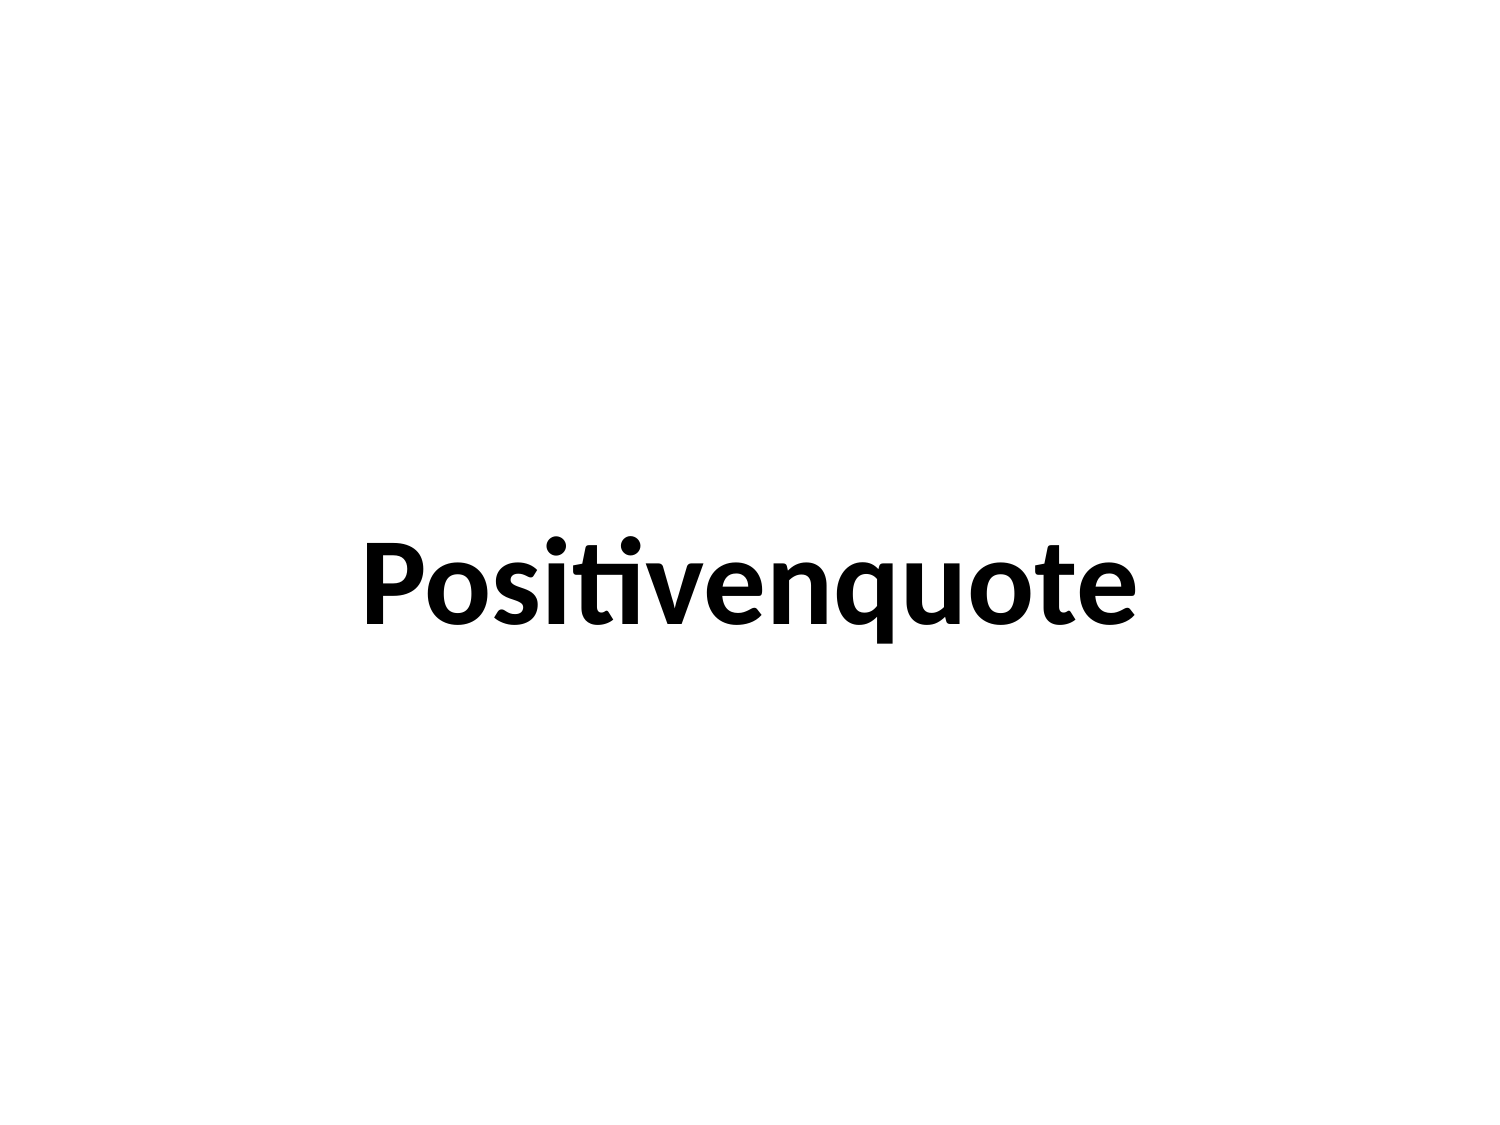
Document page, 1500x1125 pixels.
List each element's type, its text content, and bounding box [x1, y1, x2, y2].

title Positivenquote [75, 278, 1425, 870]
